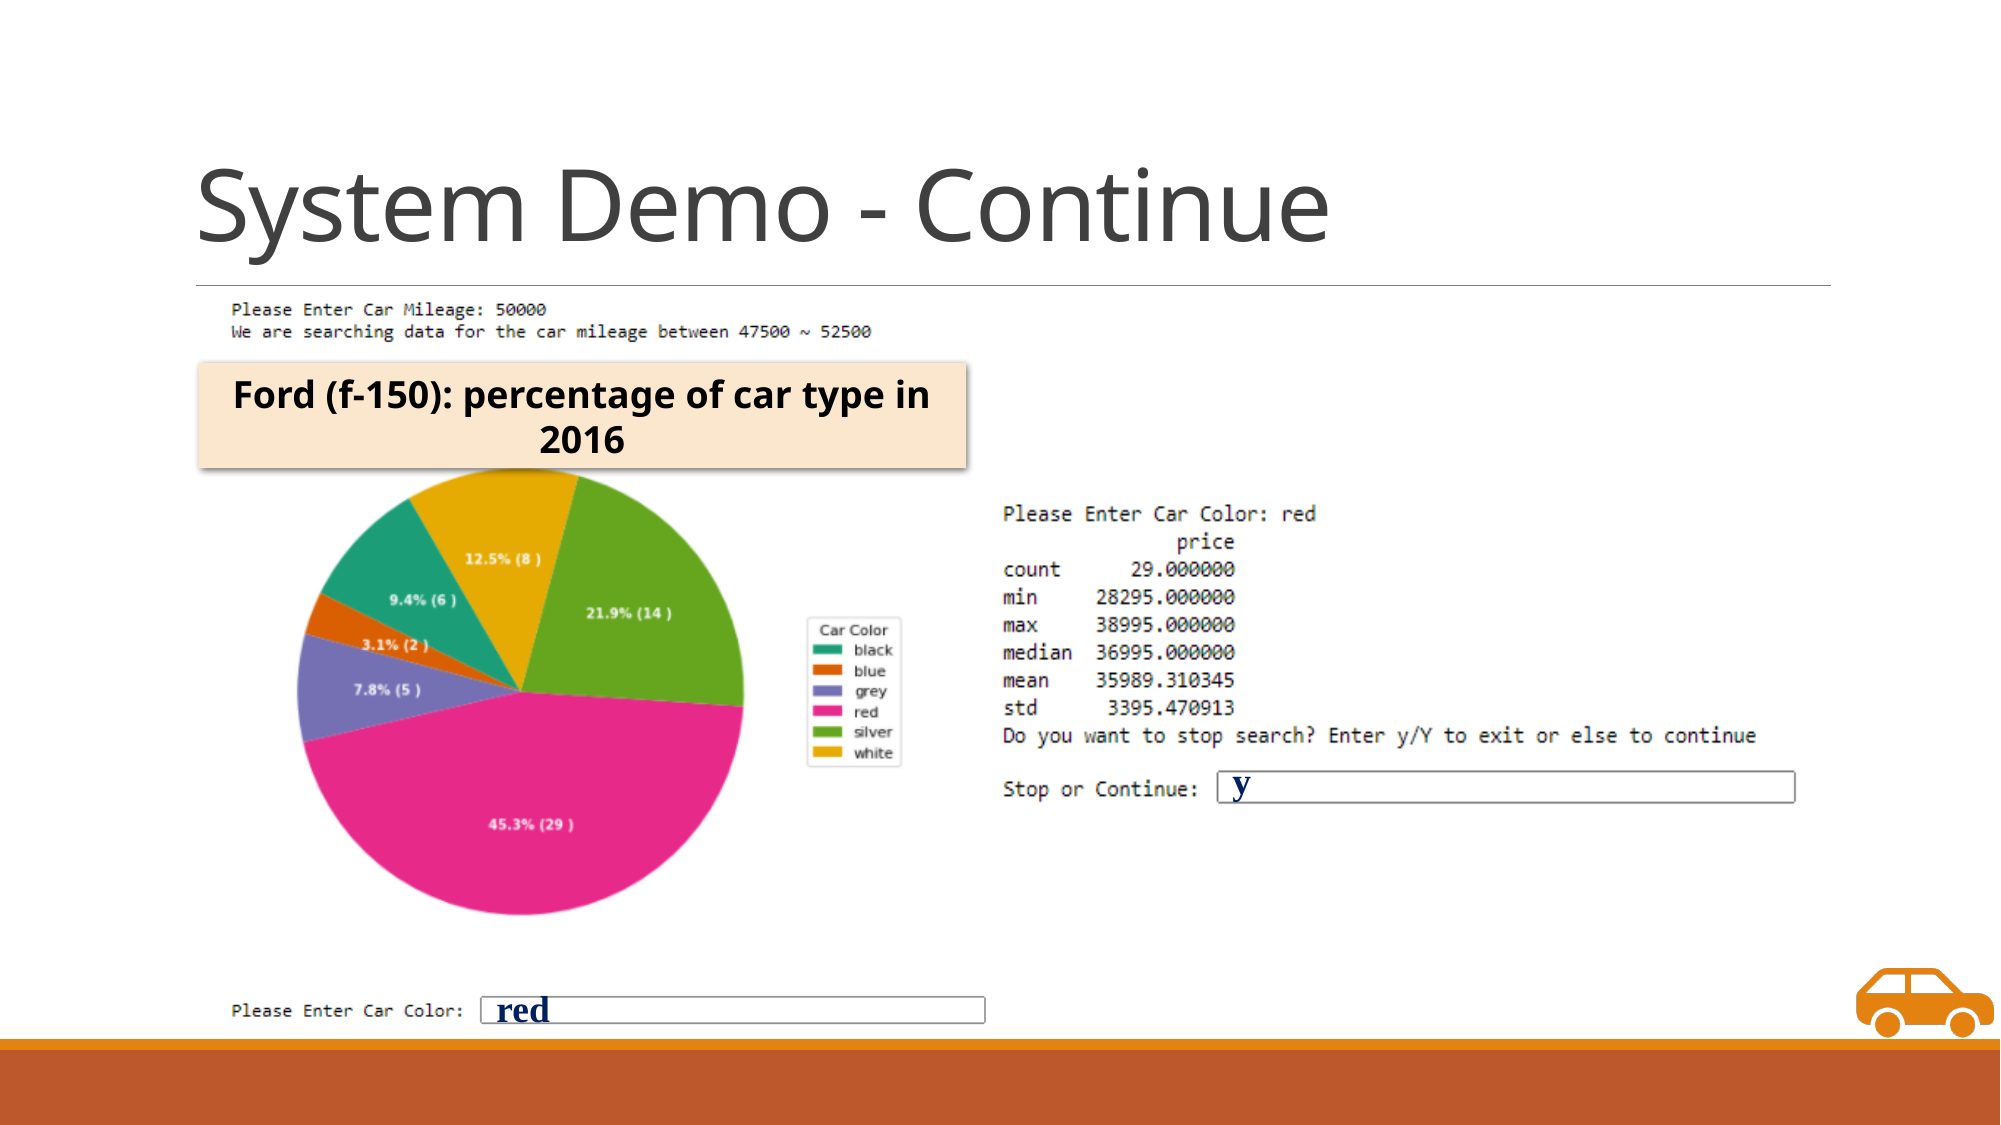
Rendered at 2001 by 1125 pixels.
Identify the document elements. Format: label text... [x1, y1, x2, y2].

picture [198, 299, 1844, 1033]
picture [1849, 926, 2000, 1078]
title System Demo - Continue [180, 31, 1830, 270]
